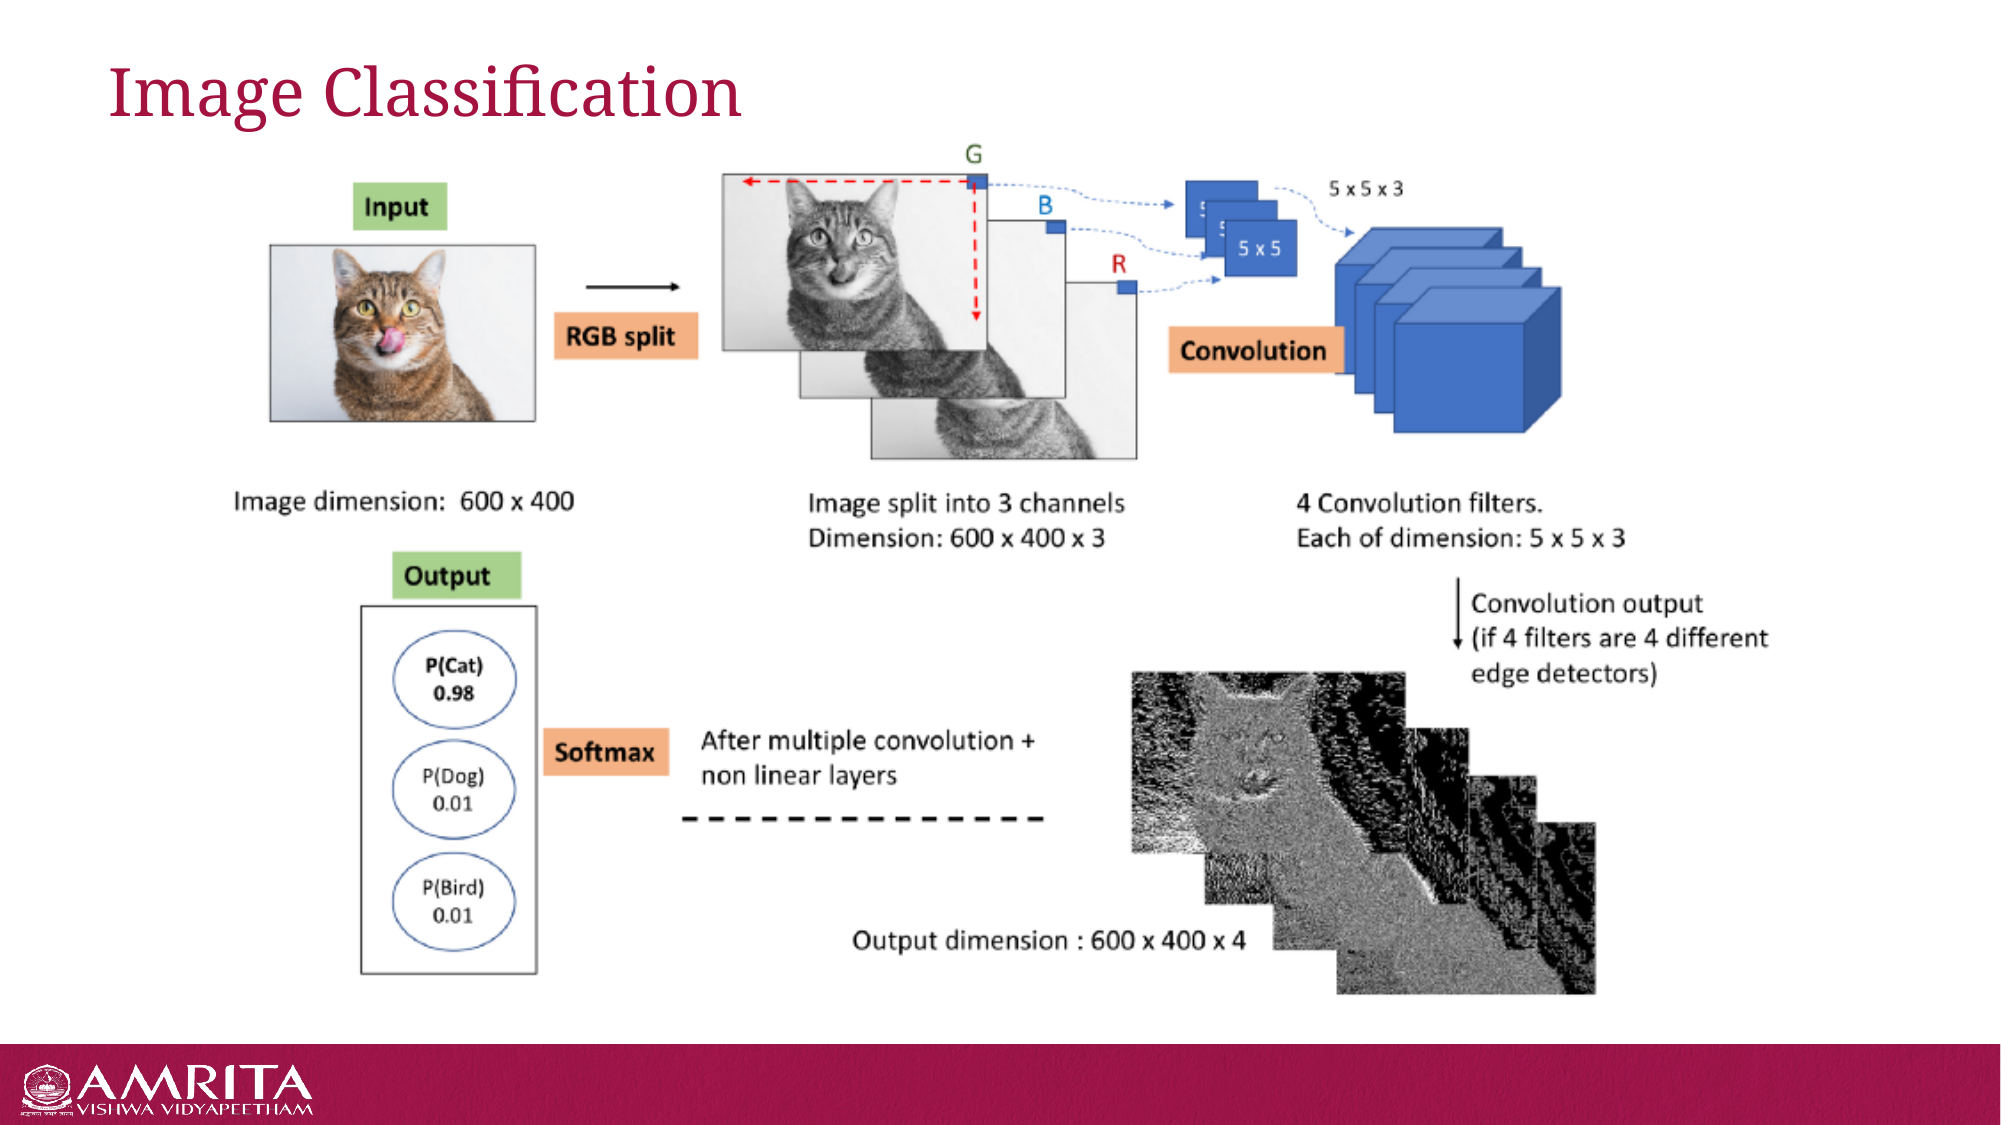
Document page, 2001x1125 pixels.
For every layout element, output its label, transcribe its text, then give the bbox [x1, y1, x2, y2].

picture [0, 1044, 2001, 1125]
title Image Classification [93, 57, 1933, 134]
picture [222, 133, 1778, 1003]
